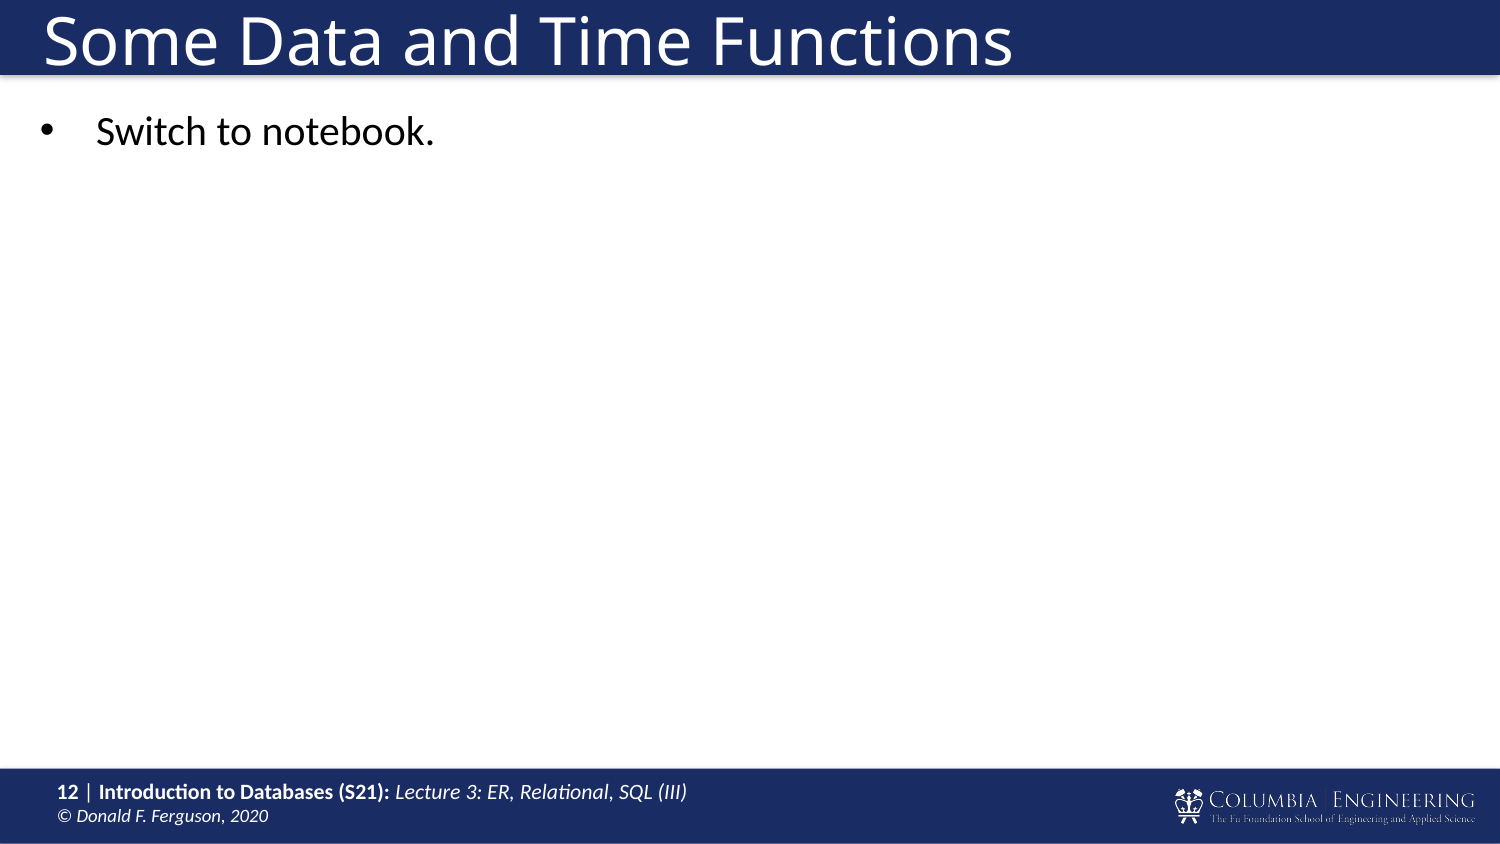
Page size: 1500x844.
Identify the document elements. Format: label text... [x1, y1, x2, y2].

title Some Data and Time Functions [28, 0, 1450, 73]
list Switch to notebook. [24, 96, 1475, 760]
